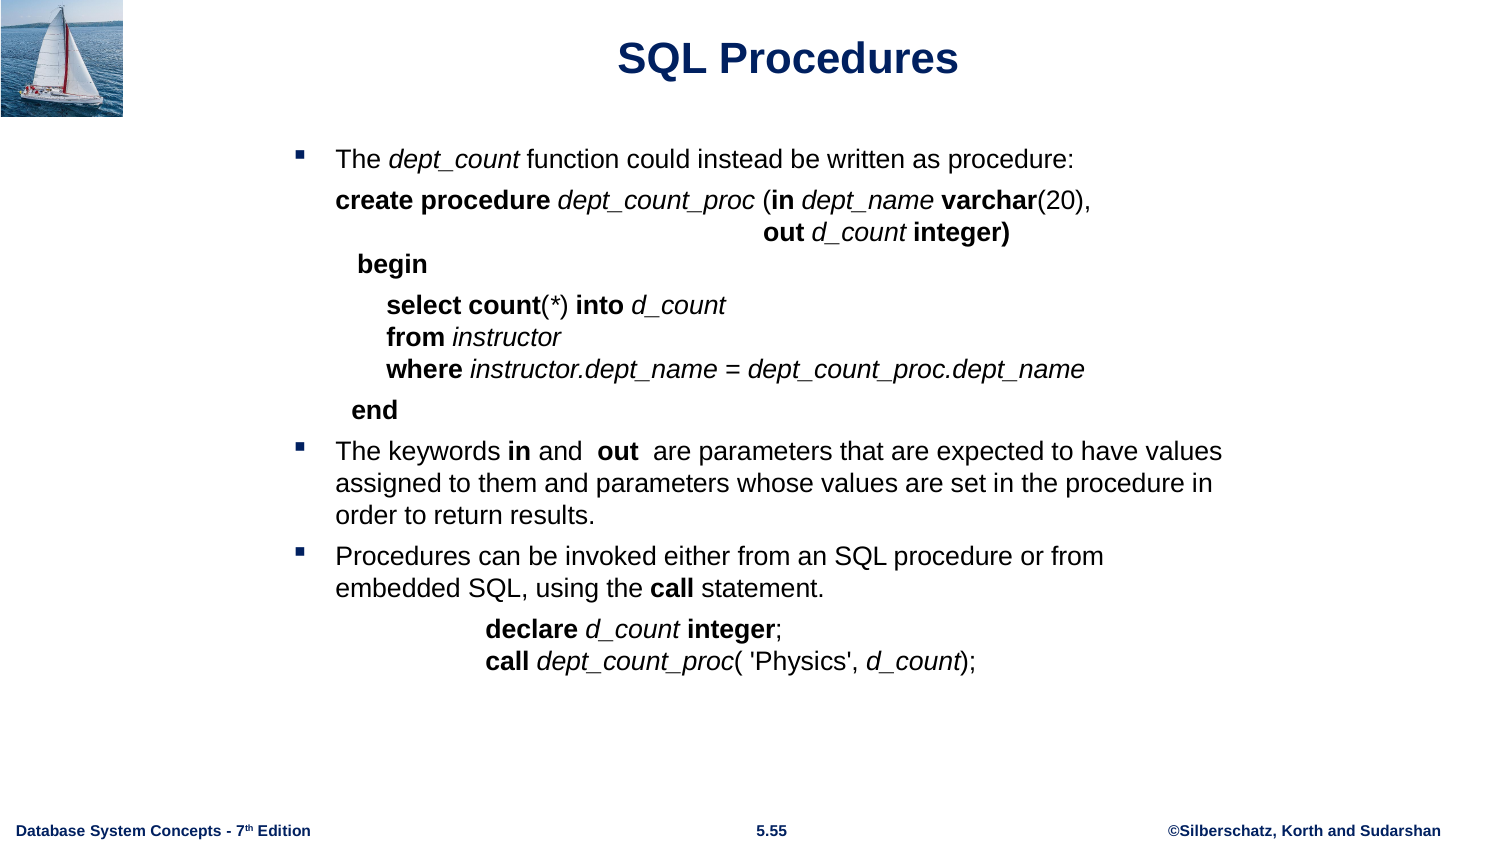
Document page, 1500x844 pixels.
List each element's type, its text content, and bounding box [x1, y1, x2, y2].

list The dept_count function could instead be written as procedure: create procedure dept_count_proc (in dept_name varchar(20), out d_count integer) begin select count(*) into d_count from instructor where instructor.dept_name = dept_count_proc.dept_name end The keywords in and out are parameters that are expected to have values assigned to them and parameters whose values are set in the procedure in order to return results. Procedures can be invoked either from an SQL procedure or from embedded SQL, using the call statement. declare d_count integer; call dept_count_proc( 'Physics', d_count); [282, 134, 1240, 738]
title SQL Procedures [125, 14, 1452, 90]
picture [0, 0, 123, 117]
